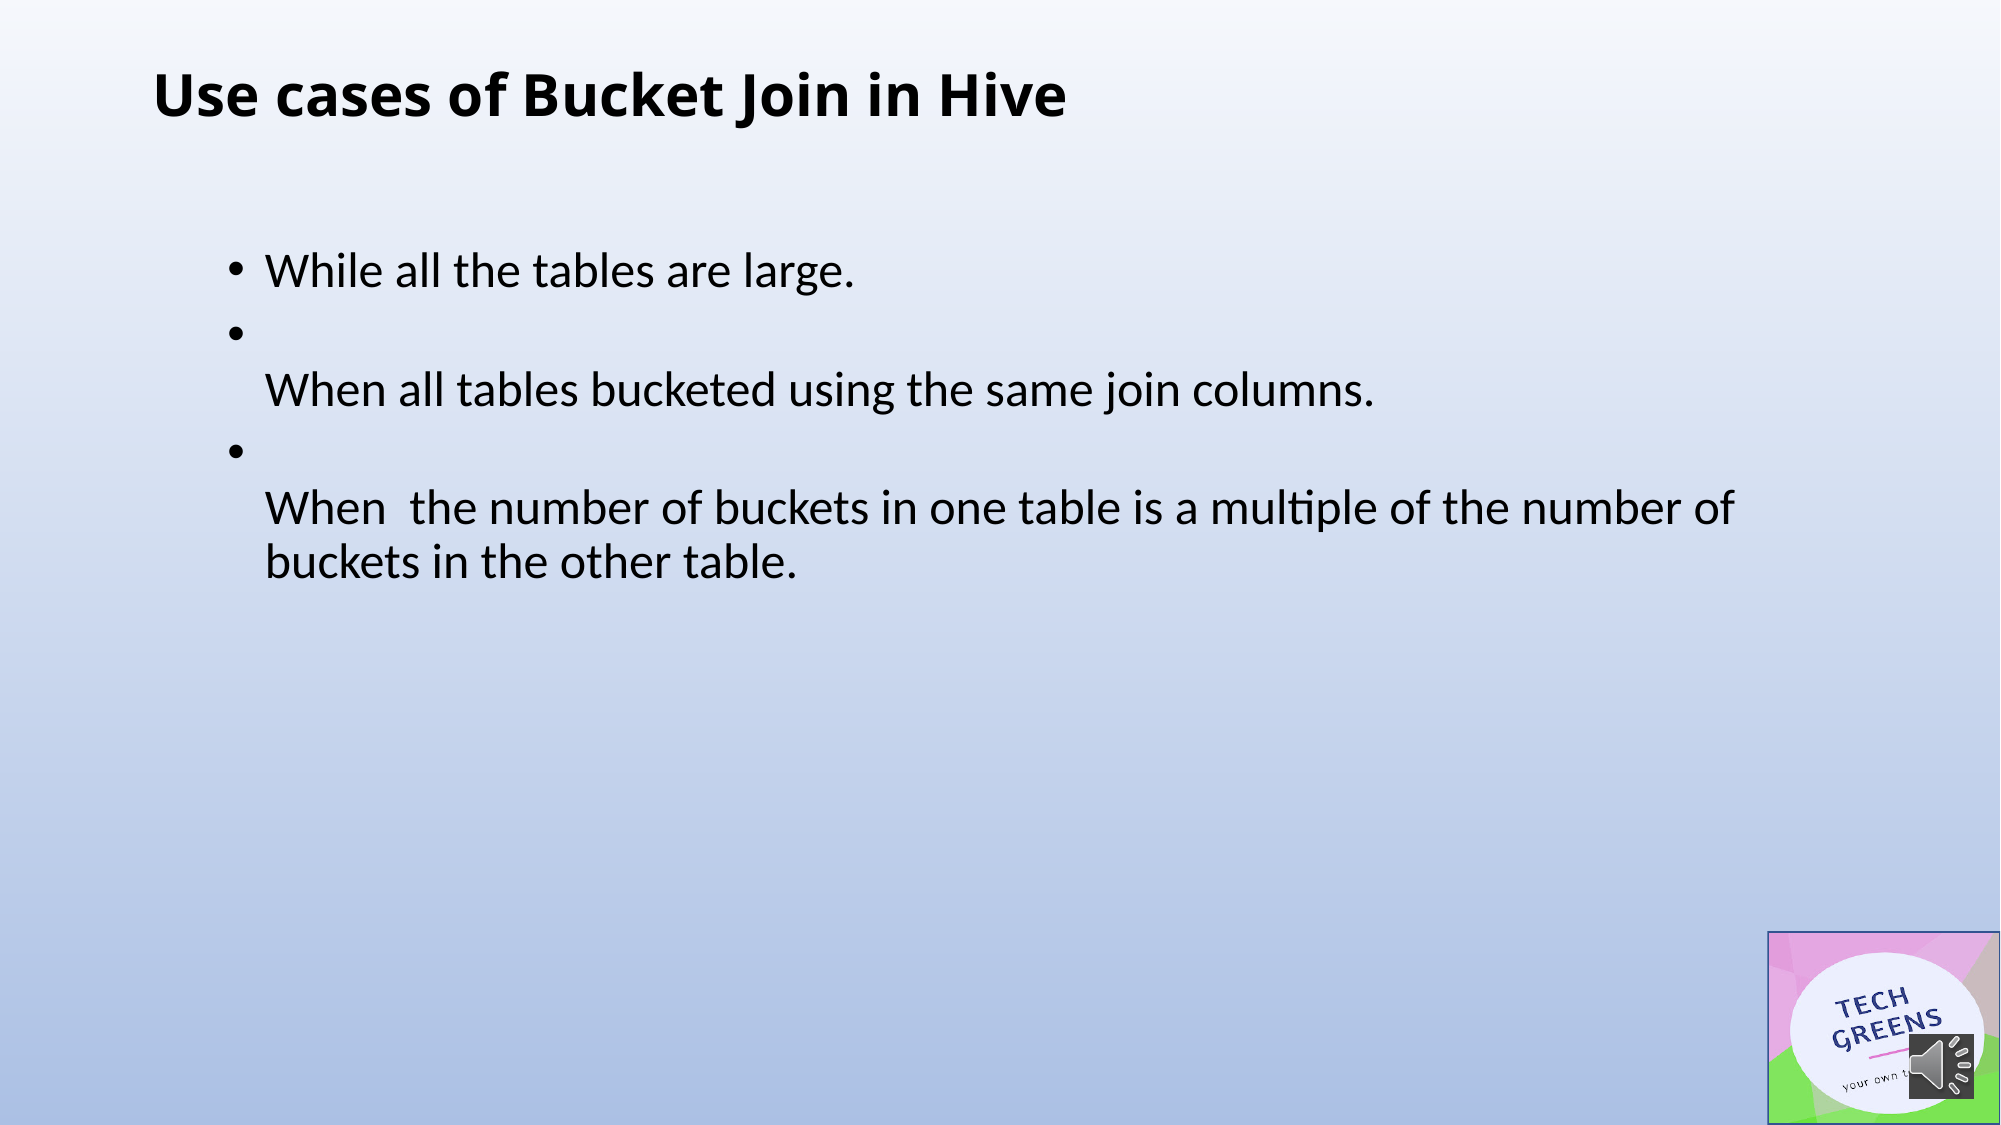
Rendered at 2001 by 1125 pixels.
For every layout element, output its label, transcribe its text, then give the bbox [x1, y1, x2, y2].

picture [1769, 933, 1999, 1123]
list While all the tables are large. When all tables bucketed using the same join columns. When the number of buckets in one table is a multiple of the number of buckets in the other table. [137, 166, 1863, 1014]
title Use cases of Bucket Join in Hive [137, 59, 1863, 135]
